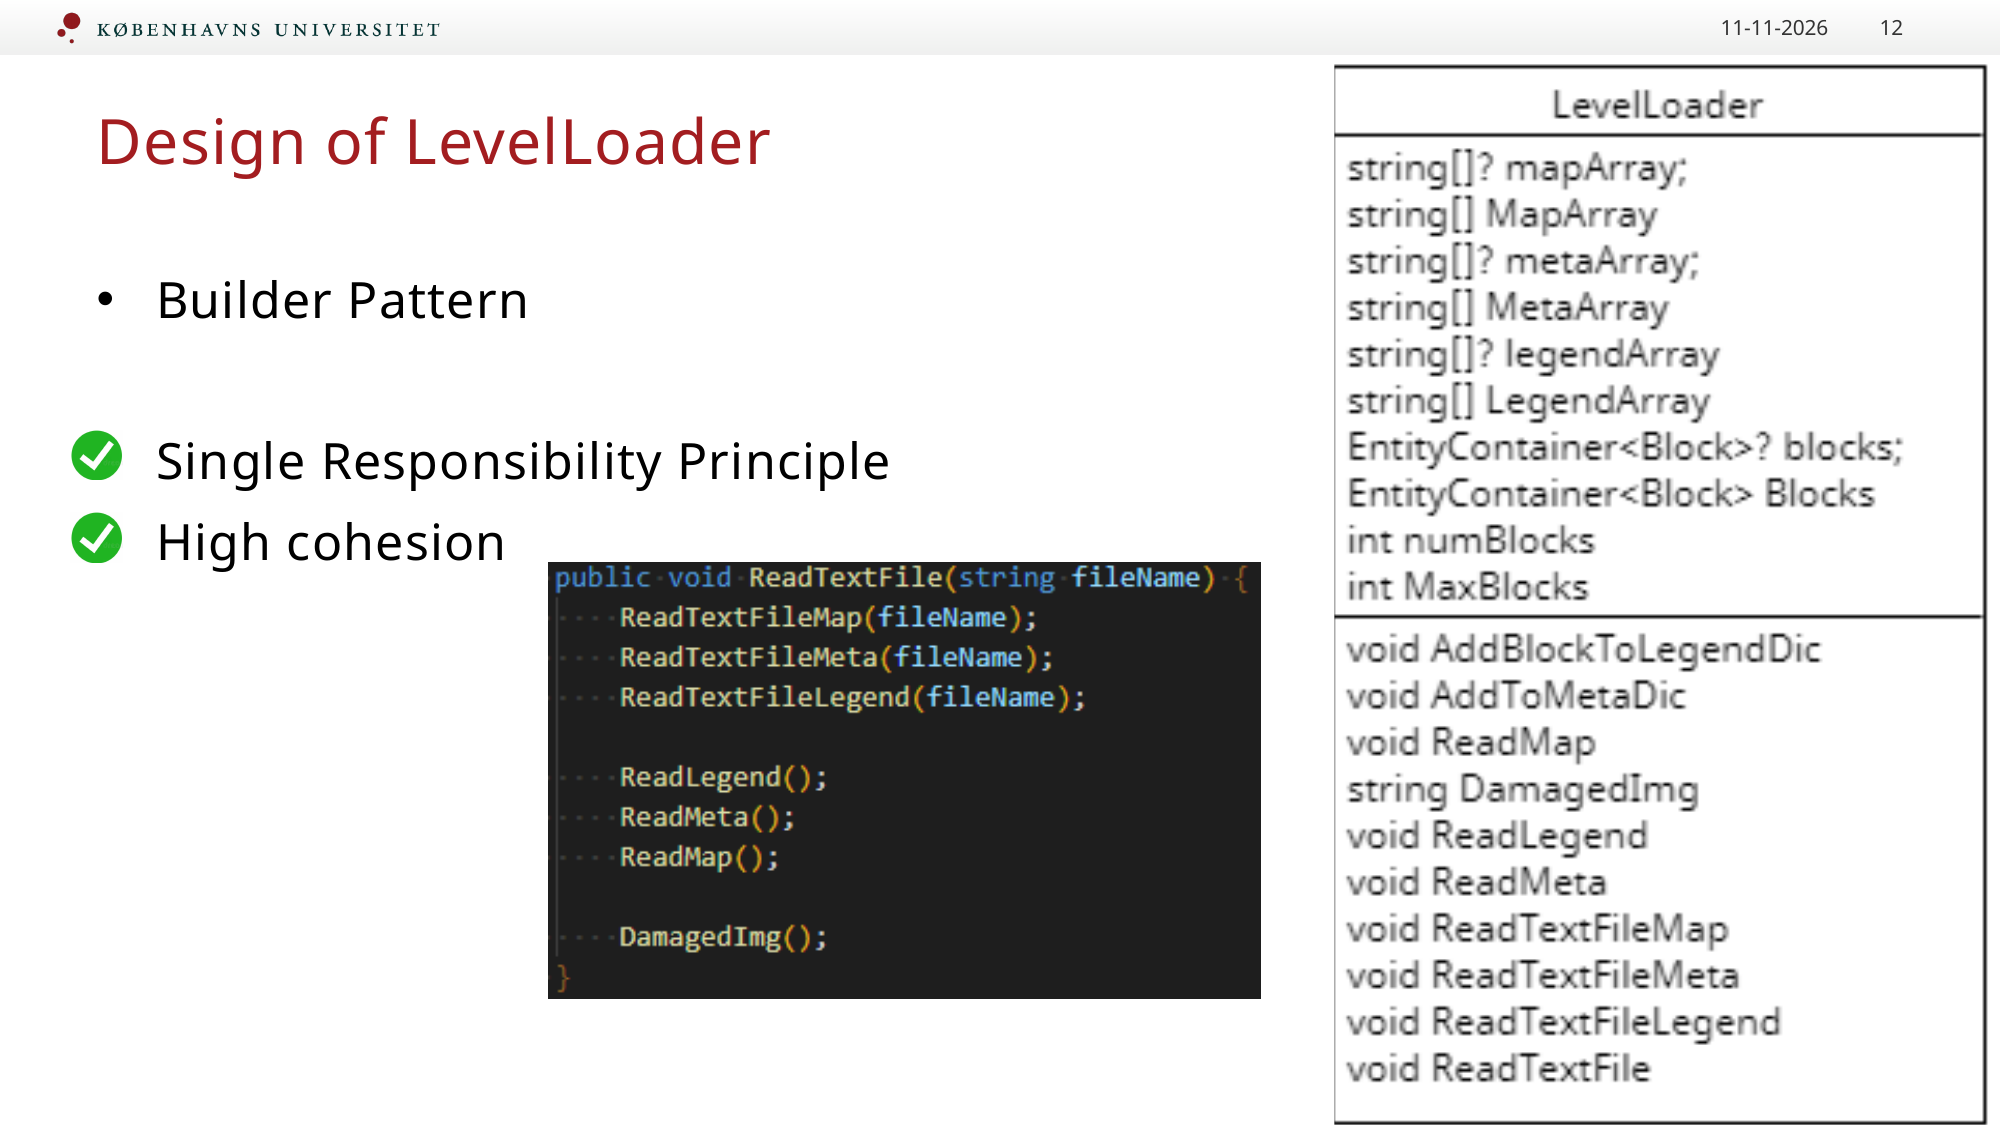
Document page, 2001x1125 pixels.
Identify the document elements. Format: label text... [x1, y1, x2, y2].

title Design of LevelLoader [96, 101, 1334, 244]
slide_number 12 [1840, 14, 1904, 43]
list Builder Pattern Single Responsibility Principle High cohesion [96, 268, 1000, 1036]
picture [91, 15, 476, 42]
picture [70, 430, 123, 481]
picture [70, 512, 123, 563]
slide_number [1694, 14, 1829, 43]
picture [548, 562, 1261, 999]
picture [1334, 60, 2000, 1125]
